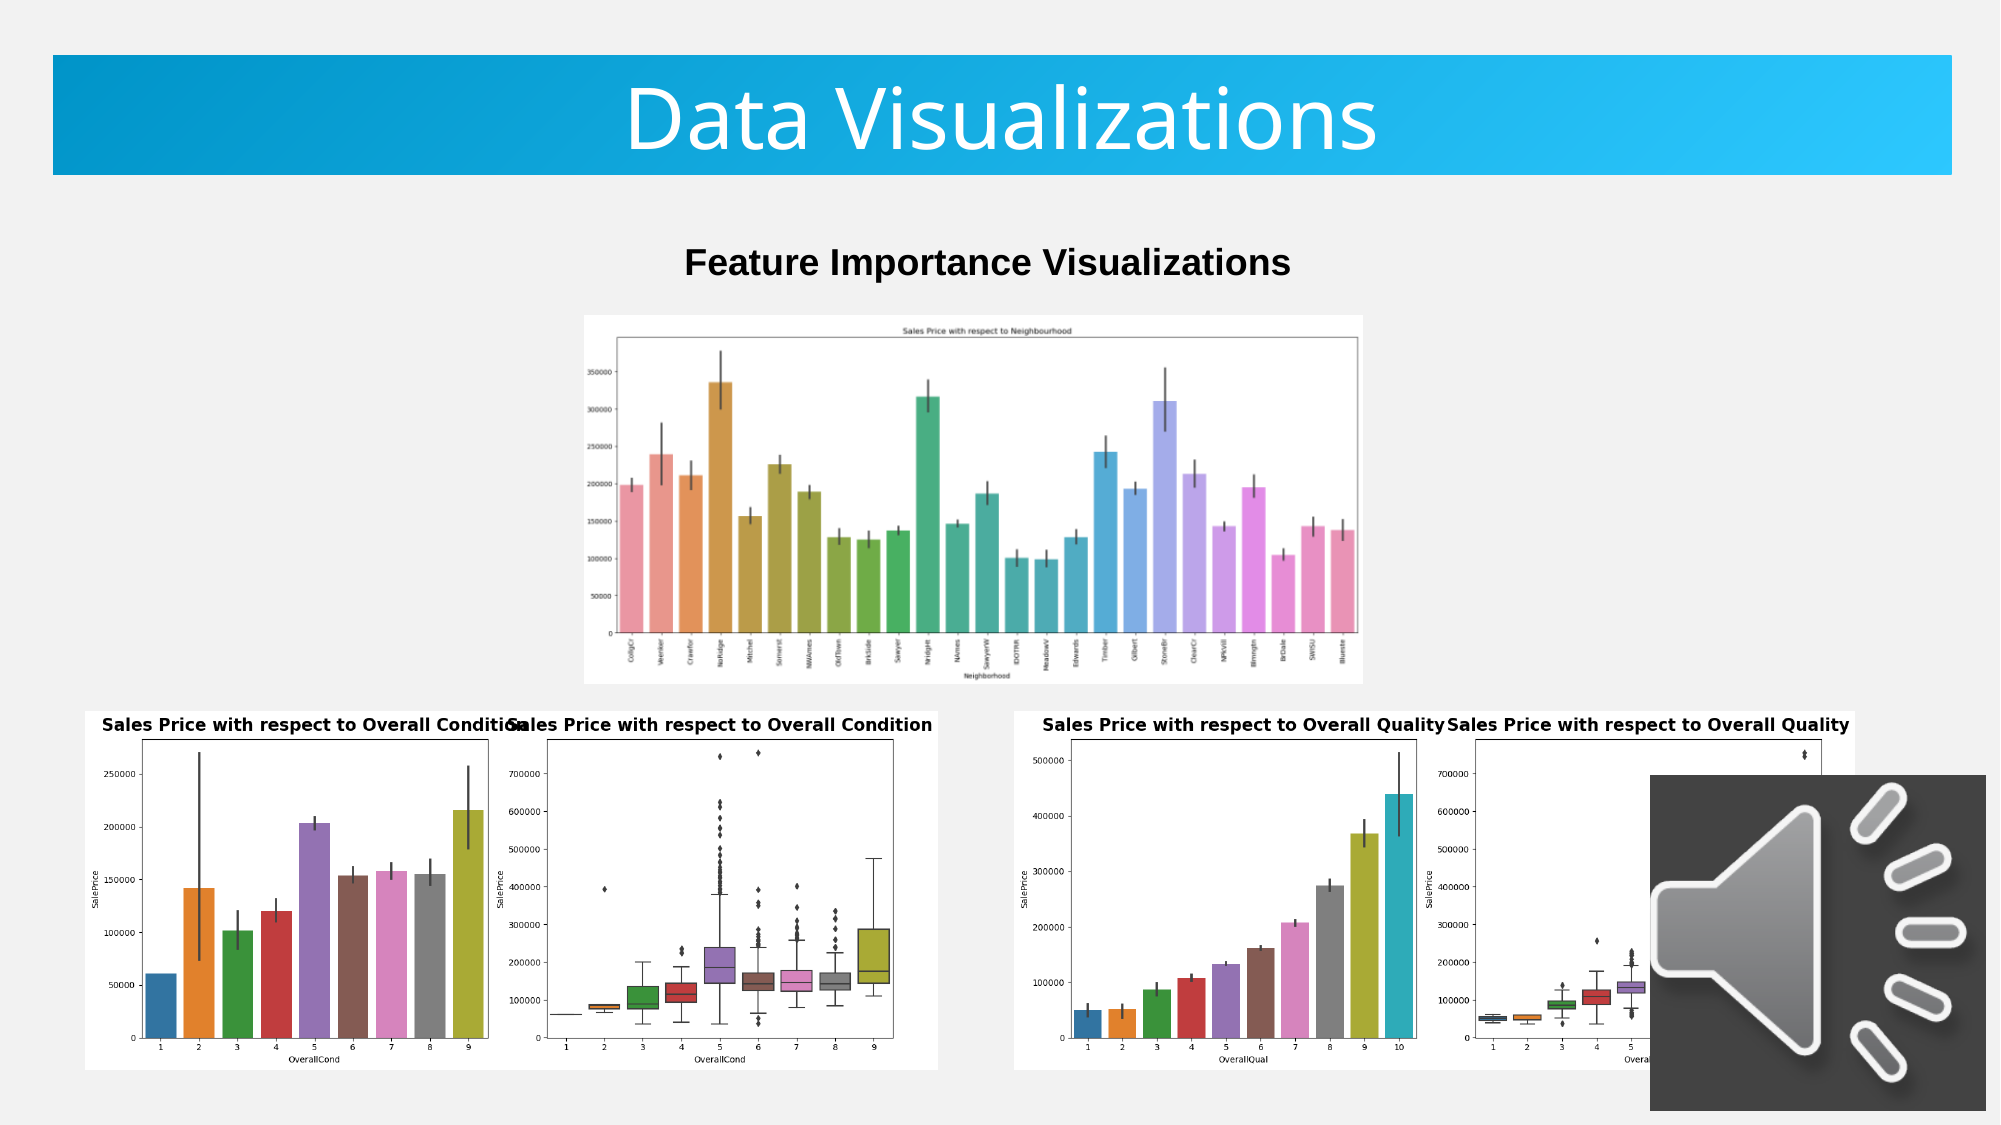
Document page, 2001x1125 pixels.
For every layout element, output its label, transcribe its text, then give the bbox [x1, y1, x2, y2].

picture [85, 711, 938, 1070]
picture [584, 315, 1363, 684]
list Data Visualizations [53, 55, 1952, 175]
picture [1014, 711, 1987, 1112]
text_box Feature Importance Visualizations [635, 223, 1341, 291]
